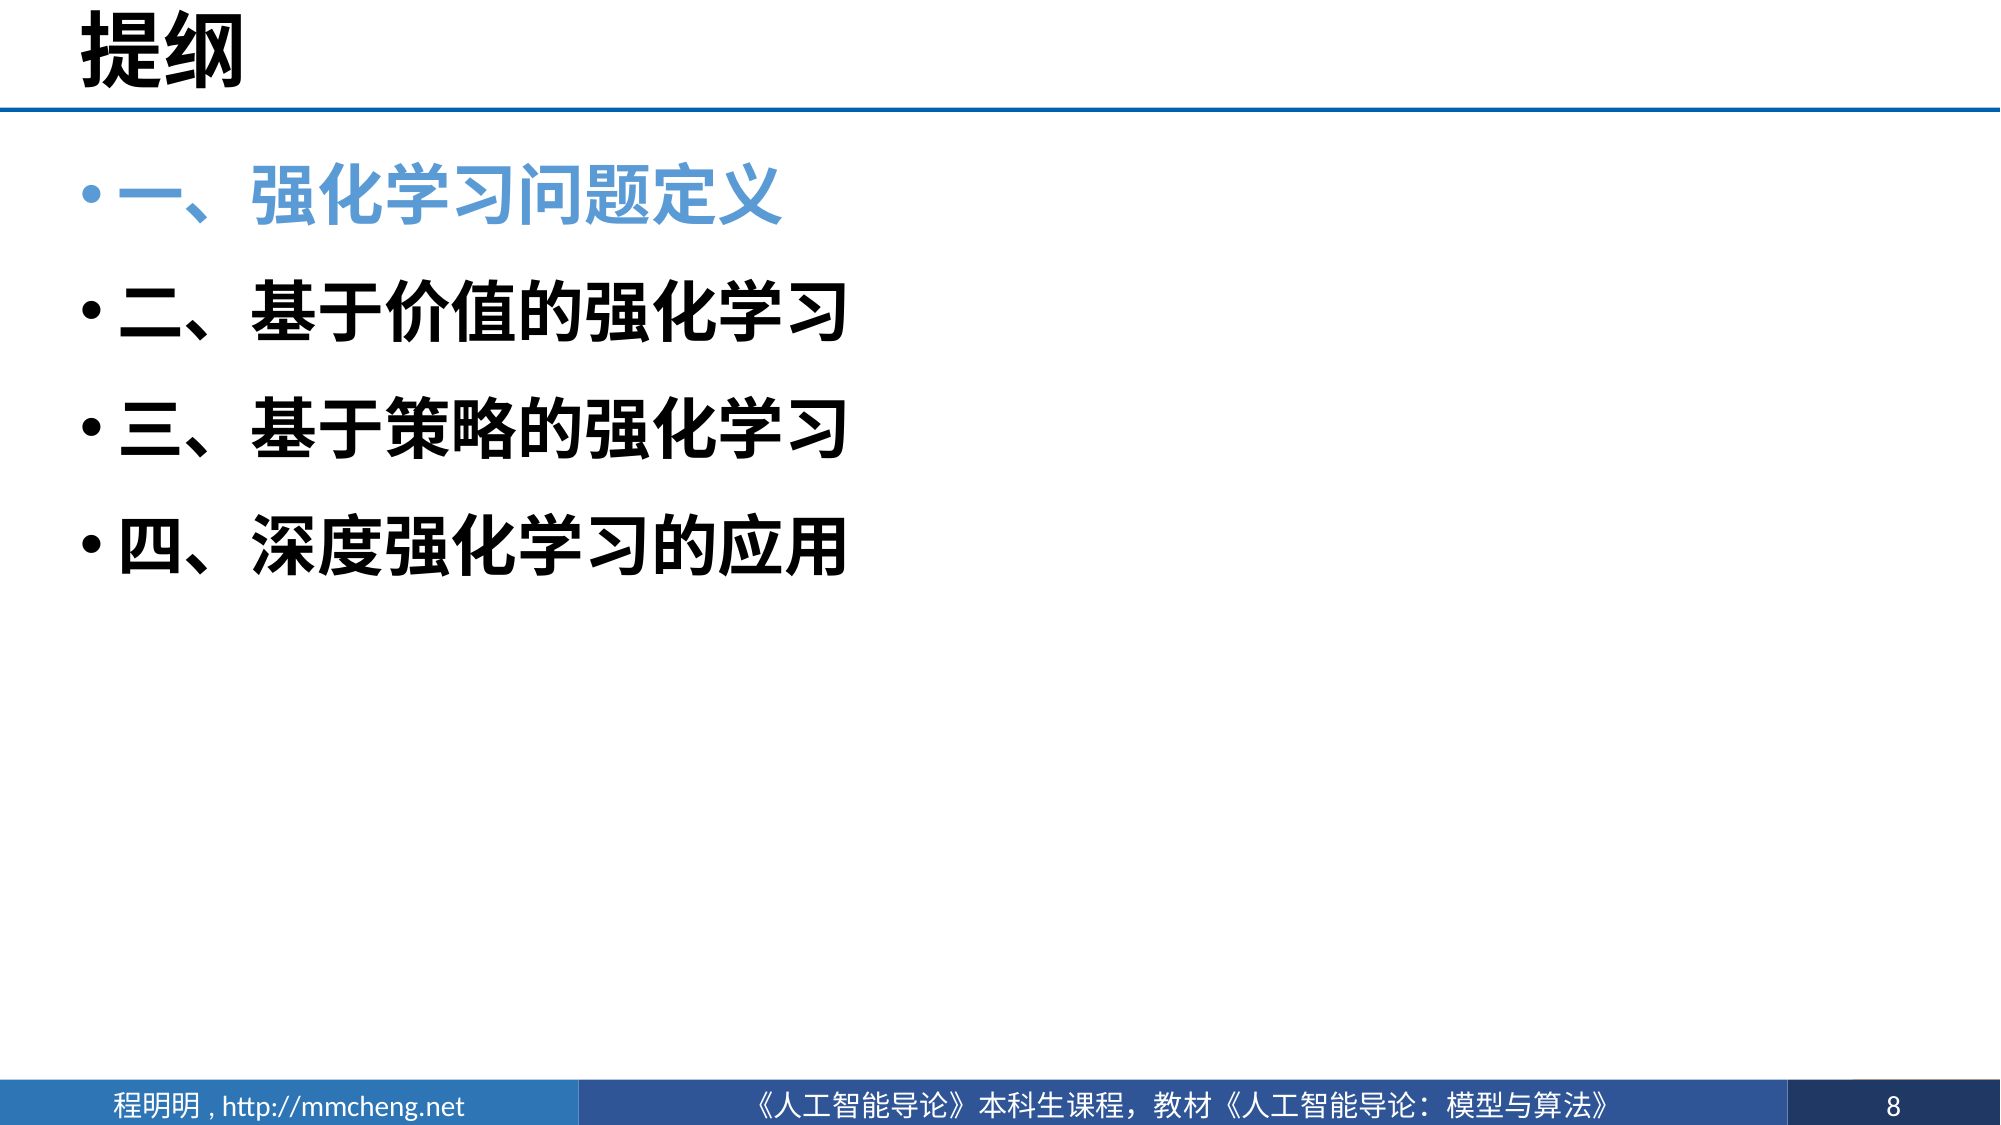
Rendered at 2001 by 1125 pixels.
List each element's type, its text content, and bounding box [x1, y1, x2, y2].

title 提纲 [64, 0, 2000, 110]
list 一、强化学习问题定义 二、基于价值的强化学习 三、基于策略的强化学习 四、深度强化学习的应用 [64, 129, 1928, 1108]
